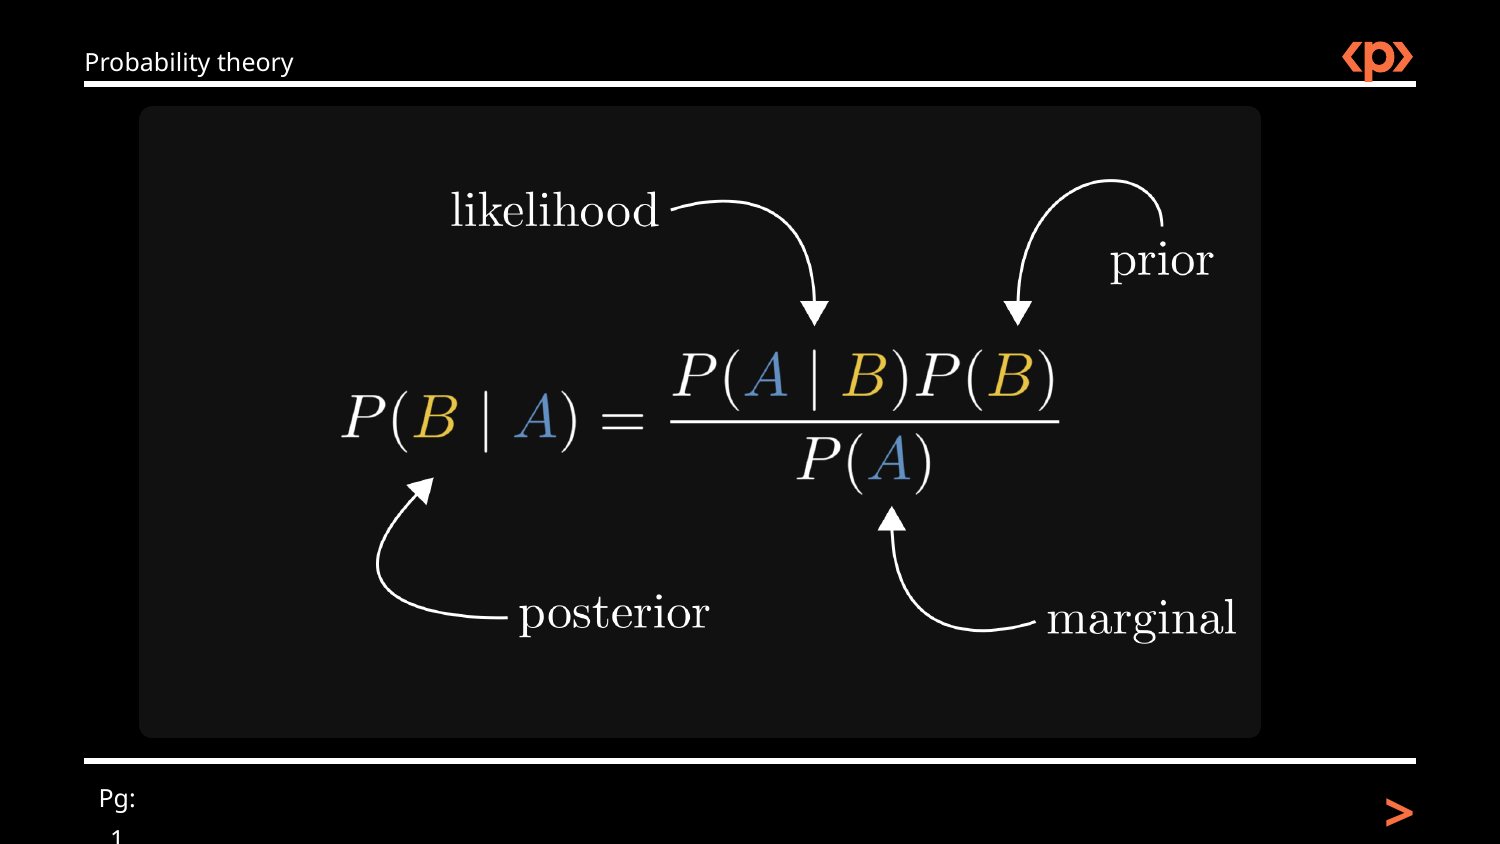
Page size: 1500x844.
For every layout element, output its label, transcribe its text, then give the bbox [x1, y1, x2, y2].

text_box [1341, 41, 1414, 82]
text_box > [1384, 762, 1416, 844]
picture [139, 106, 1261, 738]
text_box Pg: 1 [90, 770, 144, 844]
text_box > [1384, 752, 1416, 760]
text_box Probability theory [84, 34, 715, 77]
